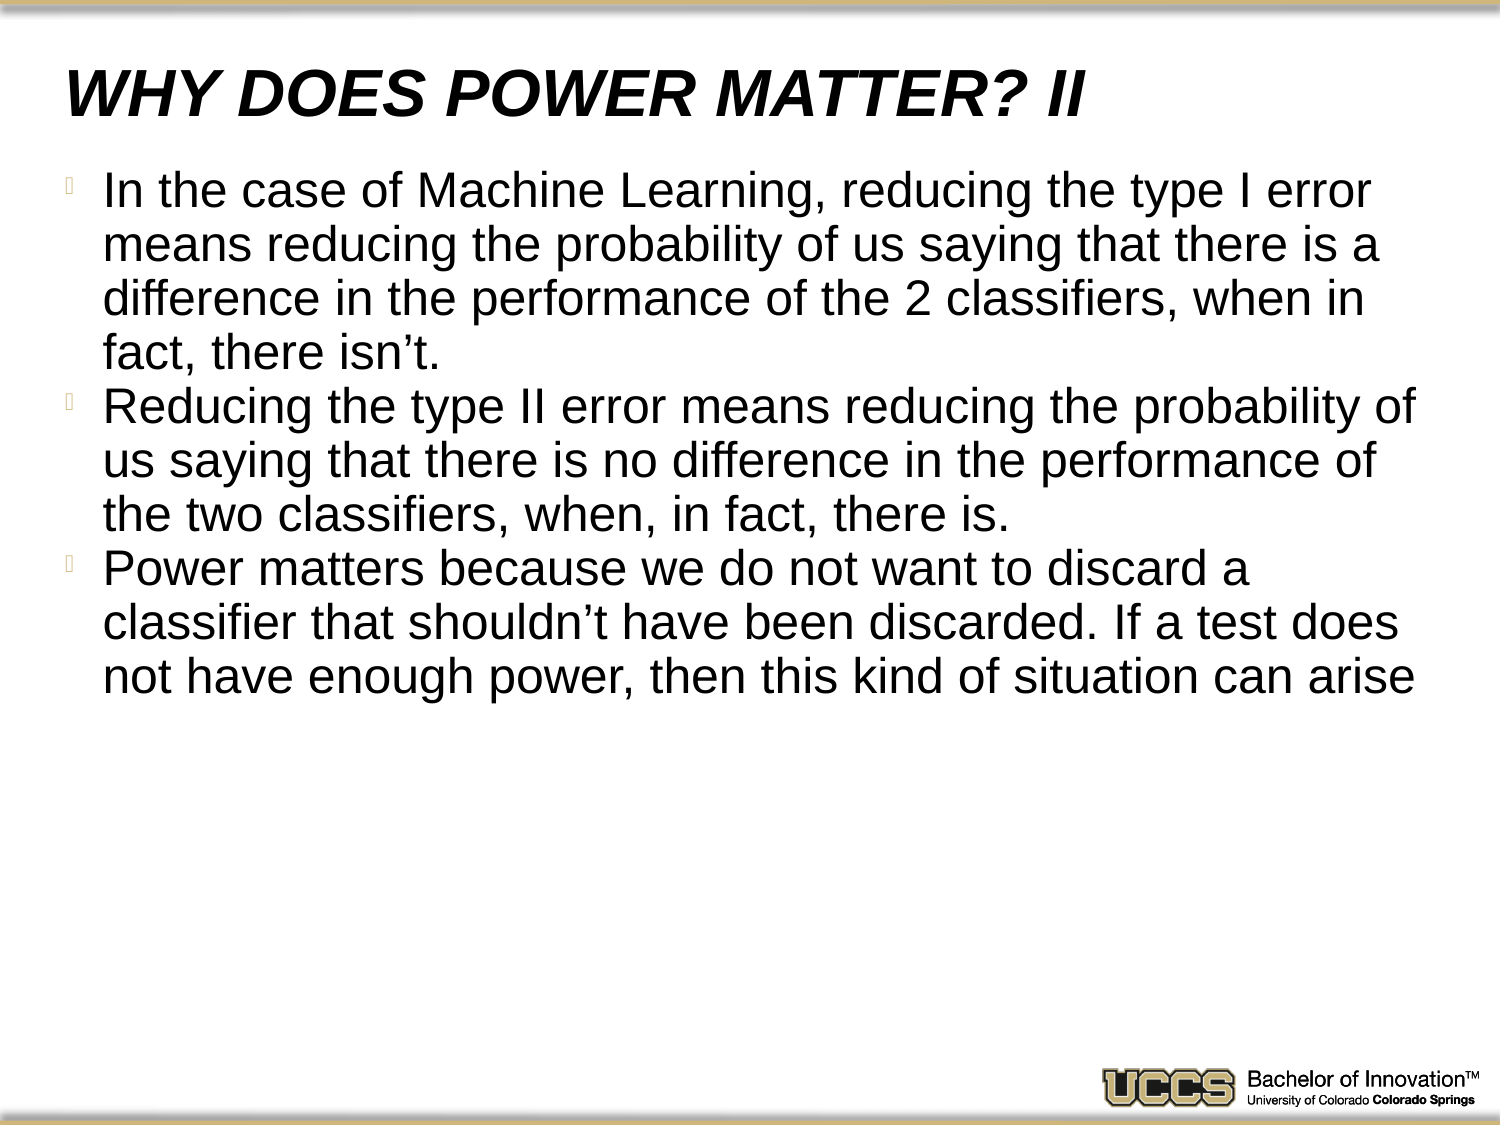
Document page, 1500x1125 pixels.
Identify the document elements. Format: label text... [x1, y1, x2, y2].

title Why does Power Matter? II [50, 24, 1450, 138]
list In the case of Machine Learning, reducing the type I error means reducing the probability of us saying that there is a difference in the performance of the 2 classifiers, when in fact, there isn’t. Reducing the type II error means reducing the probability of us saying that there is no difference in the performance of the two classifiers, when, in fact, there is. Power matters because we do not want to discard a classifier that shouldn’t have been discarded. If a test does not have enough power, then this kind of situation can arise [50, 157, 1450, 1062]
